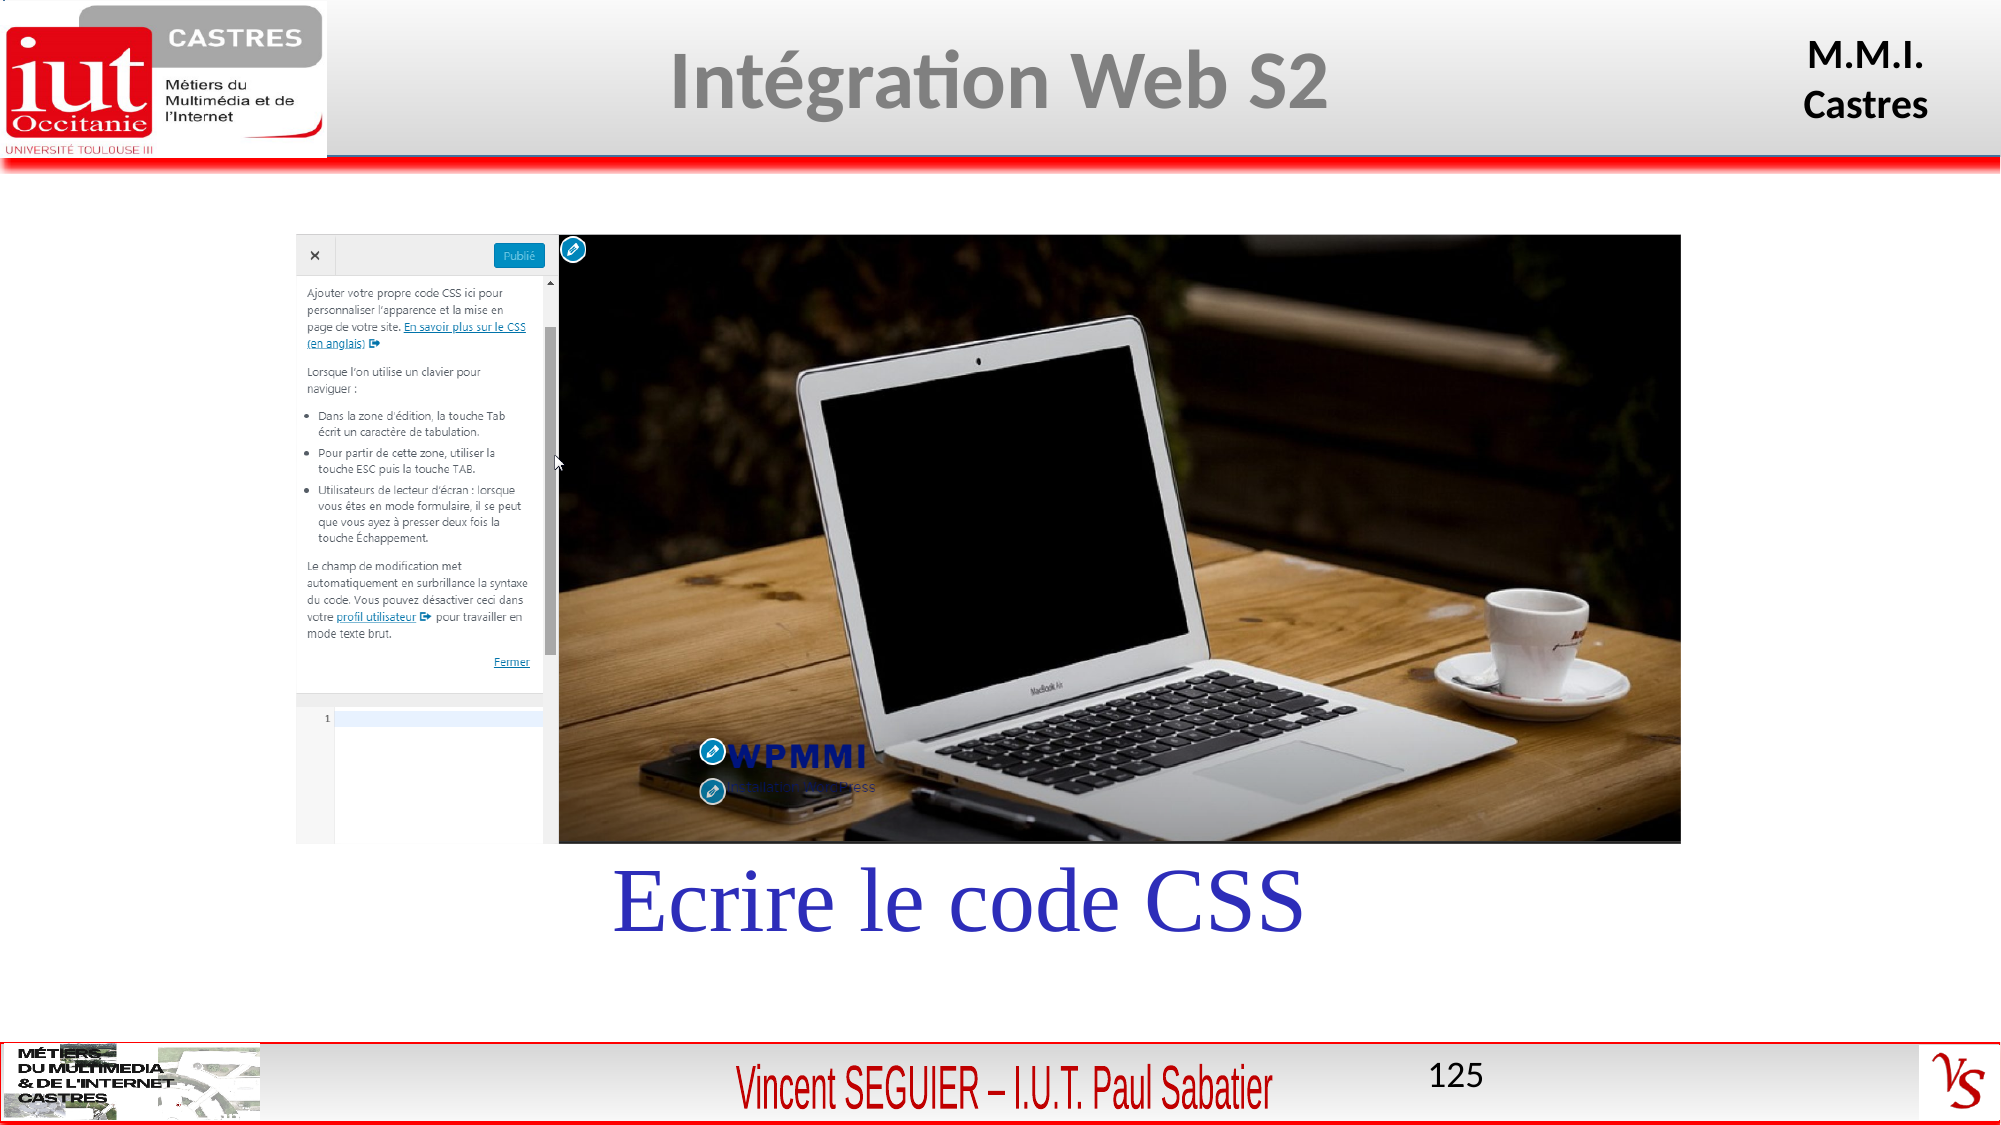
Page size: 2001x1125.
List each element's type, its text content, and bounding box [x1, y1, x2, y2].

picture [4, 1043, 260, 1120]
picture [0, 1, 327, 158]
picture [1919, 1045, 2000, 1120]
slide_number 125 [1412, 1042, 1863, 1103]
text_box Ecrire le code CSS [320, 844, 1602, 957]
picture [296, 234, 1681, 844]
